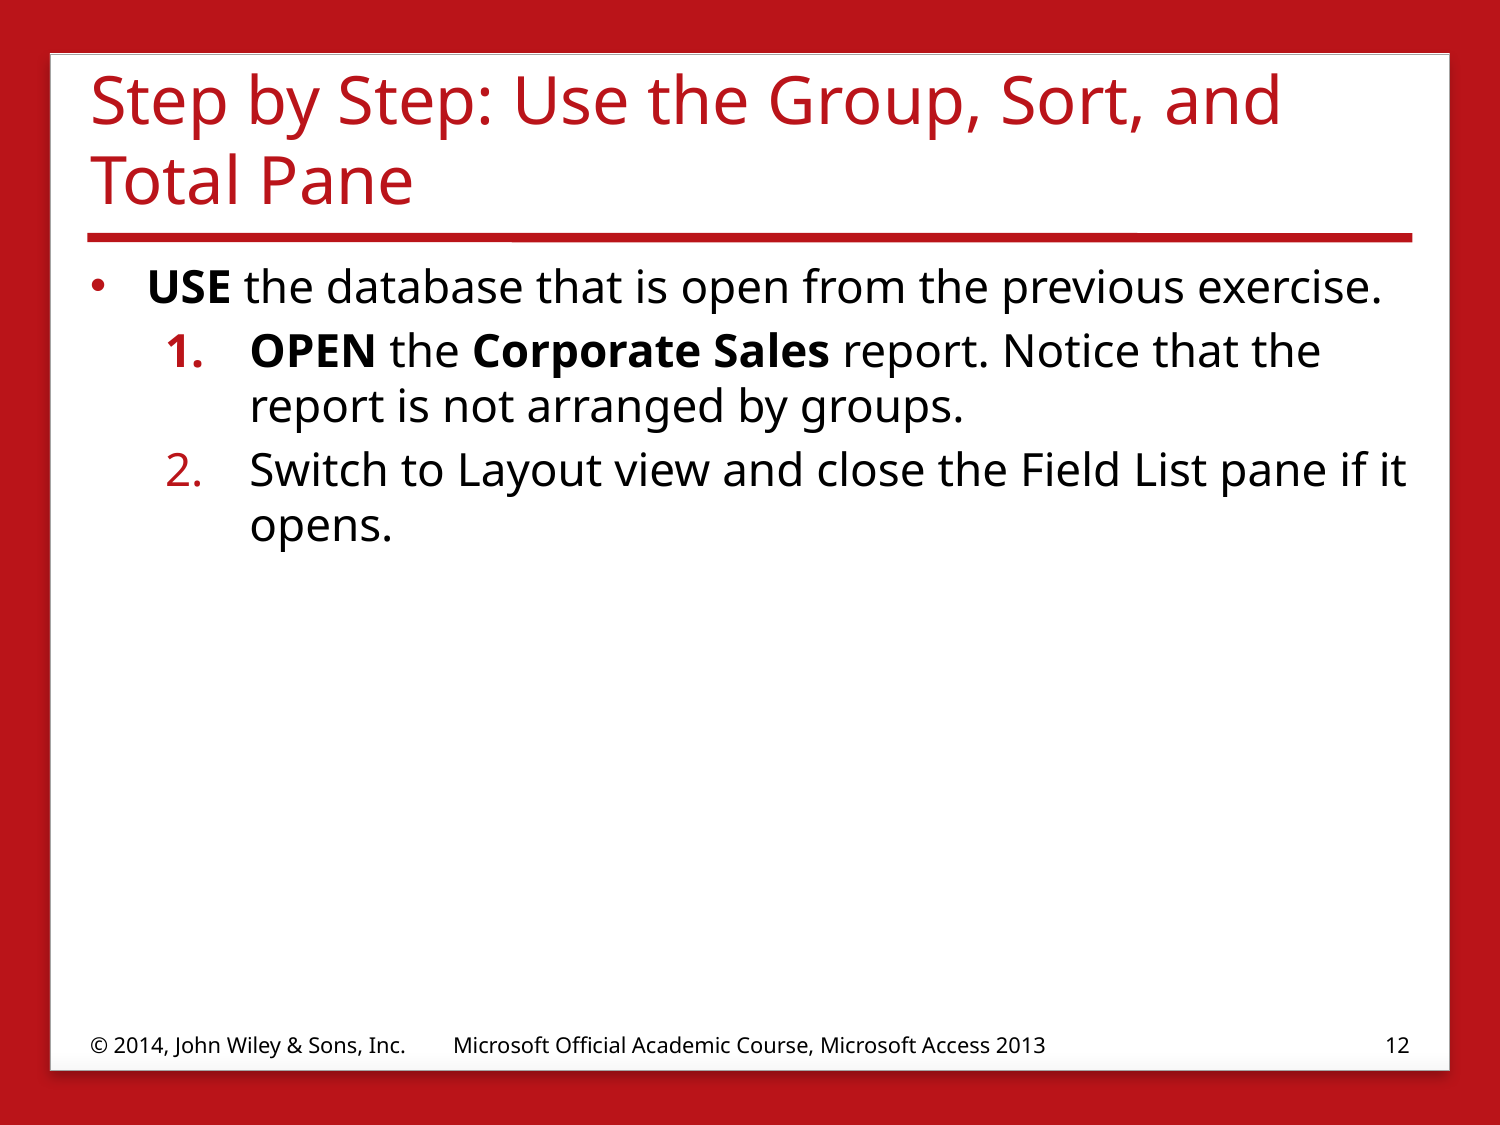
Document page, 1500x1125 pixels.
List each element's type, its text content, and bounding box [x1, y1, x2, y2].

title Step by Step: Use the Group, Sort, and Total Pane [74, 74, 1426, 226]
slide_number © 2014, John Wiley & Sons, Inc. [74, 1024, 426, 1103]
footer Microsoft Official Academic Course, Microsoft Access 2013 [431, 1024, 1069, 1103]
slide_number 12 [1074, 1024, 1426, 1103]
list USE the database that is open from the previous exercise. OPEN the Corporate Sales report. Notice that the report is not arranged by groups. Switch to Layout view and close the Field List pane if it opens. [75, 249, 1425, 1063]
